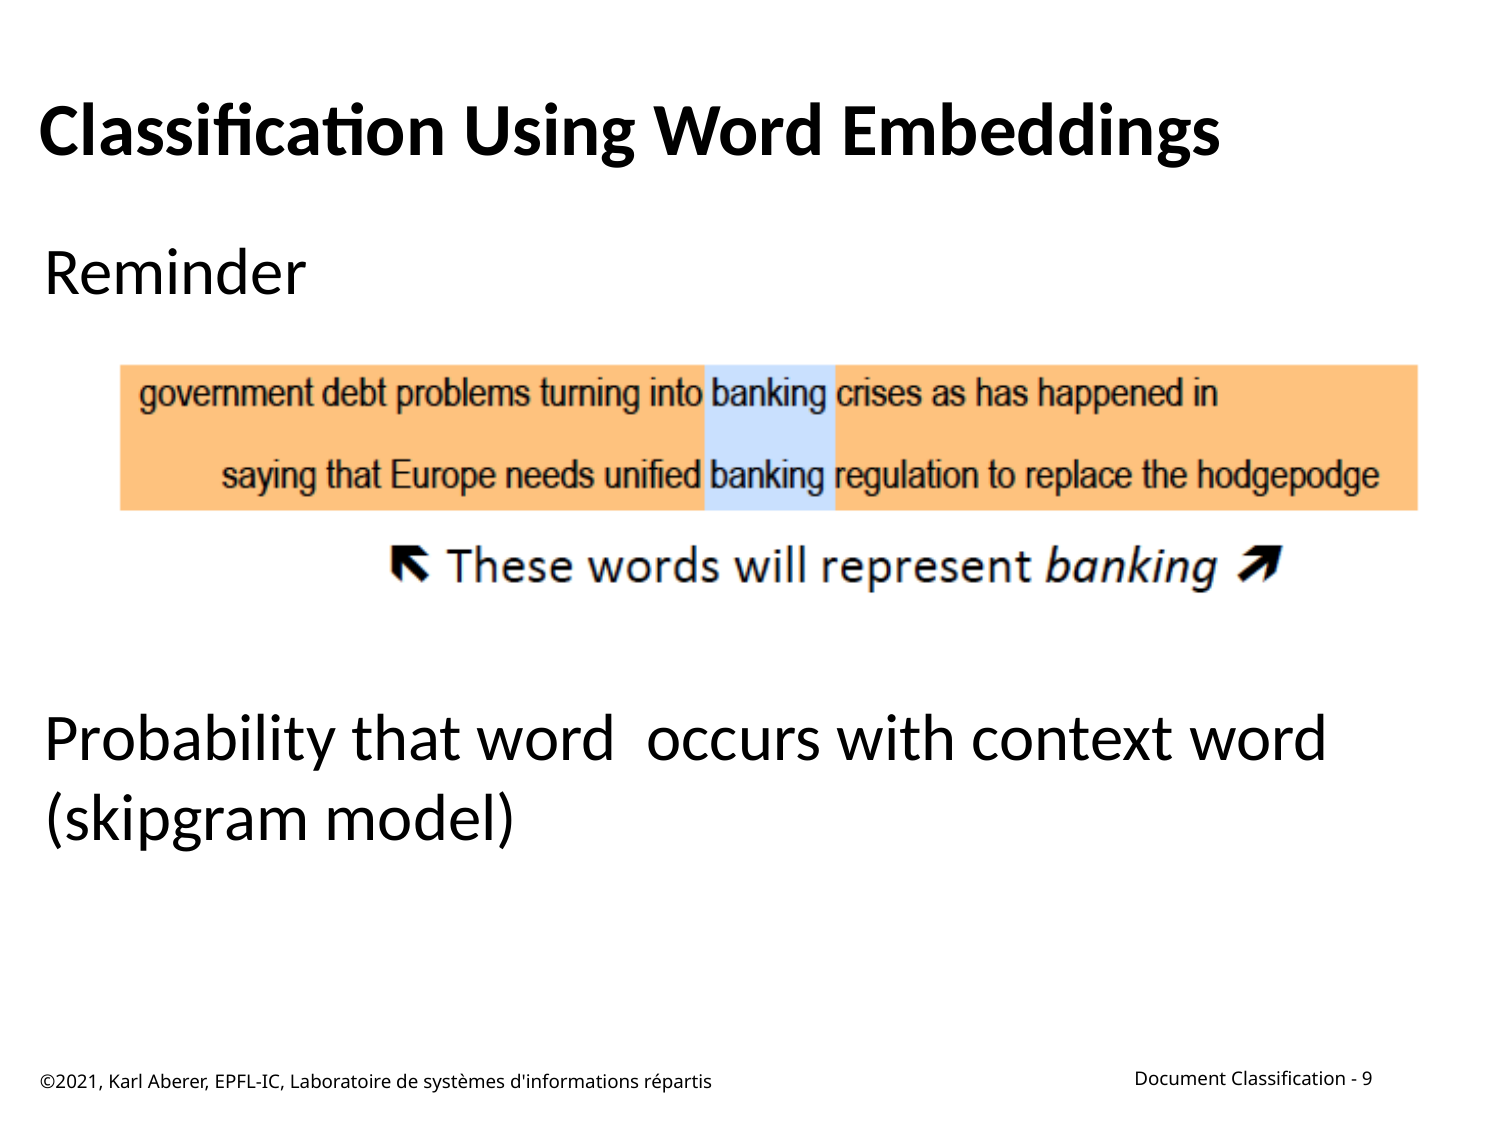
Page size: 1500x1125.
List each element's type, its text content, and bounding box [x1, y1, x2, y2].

title Classification Using Word Embeddings [24, 49, 1388, 201]
footer ©2021, Karl Aberer, EPFL-IC, Laboratoire de systèmes d'informations répartis [24, 1062, 988, 1101]
picture [88, 346, 1452, 632]
